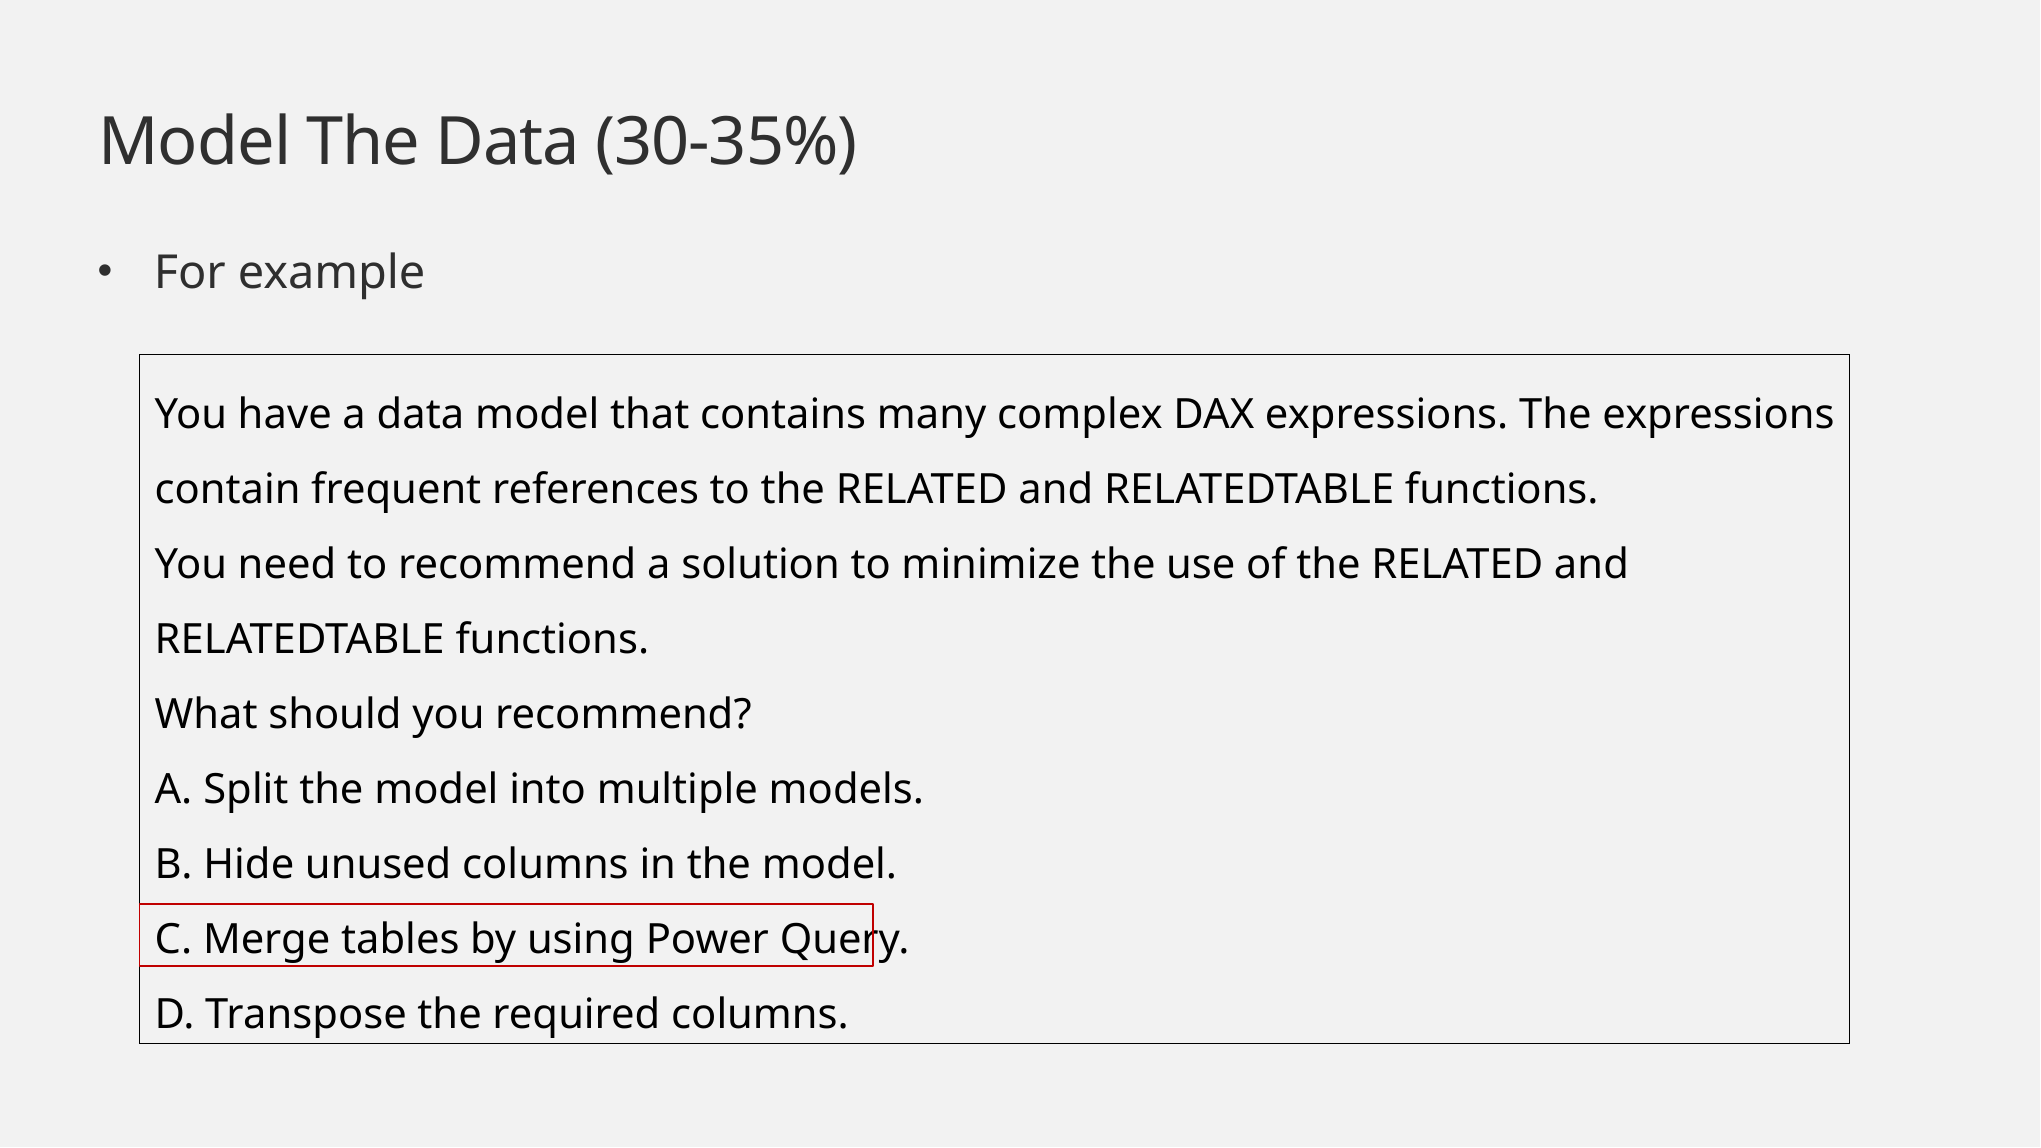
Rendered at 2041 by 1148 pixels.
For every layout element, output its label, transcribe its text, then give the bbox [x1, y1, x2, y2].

list For example [97, 241, 1942, 367]
text_box You have a data model that contains many complex DAX expressions. The expressions contain frequent references to the RELATED and RELATEDTABLE functions. You need to recommend a solution to minimize the use of the RELATED and RELATEDTABLE functions. What should you recommend? A. Split the model into multiple models. B. Hide unused columns in the model. C. Merge tables by using Power Query. D. Transpose the required columns. [139, 354, 1850, 1044]
title Model The Data (30-35%) [98, 98, 1943, 179]
text_box [139, 903, 874, 967]
